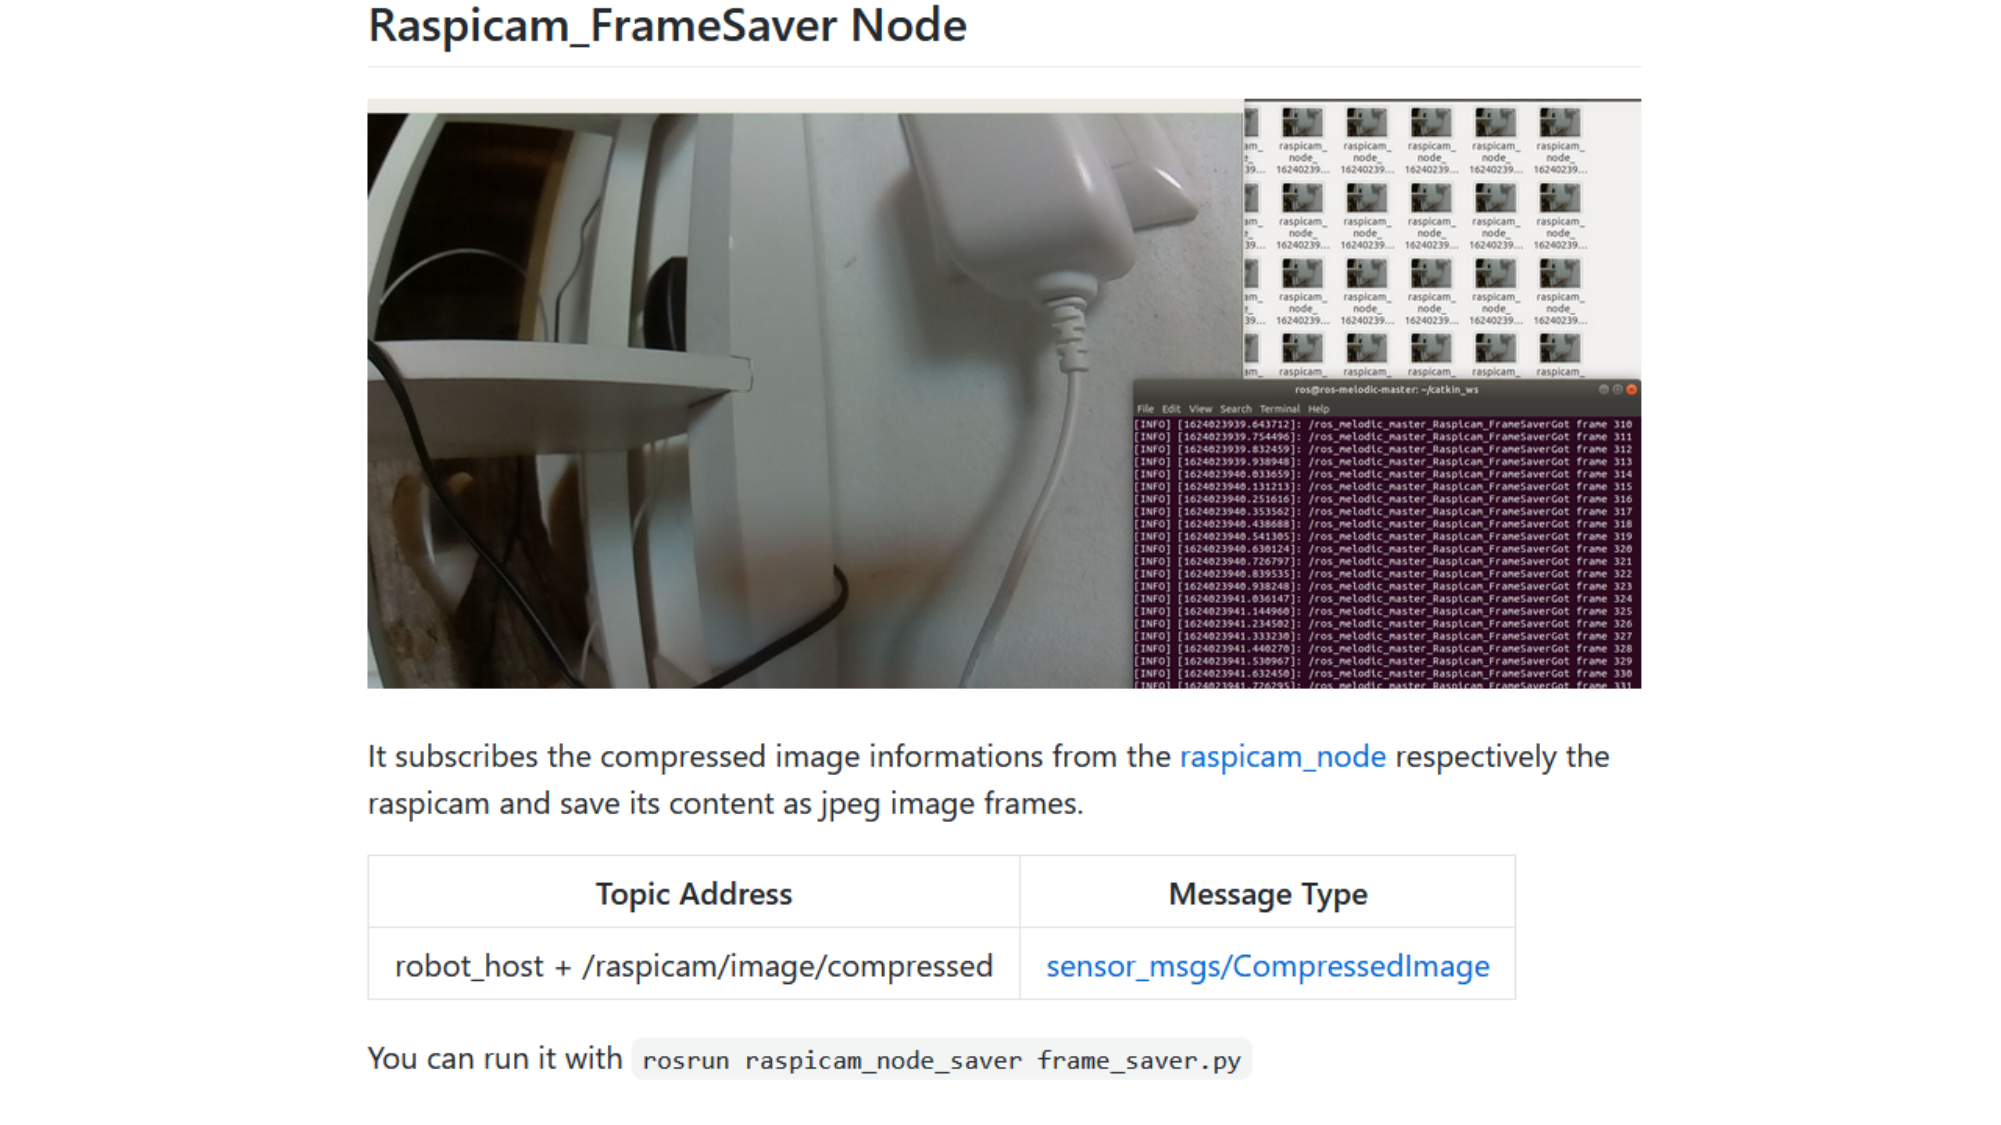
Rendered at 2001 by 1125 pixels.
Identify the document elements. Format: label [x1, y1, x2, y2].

picture [349, 0, 1651, 1091]
